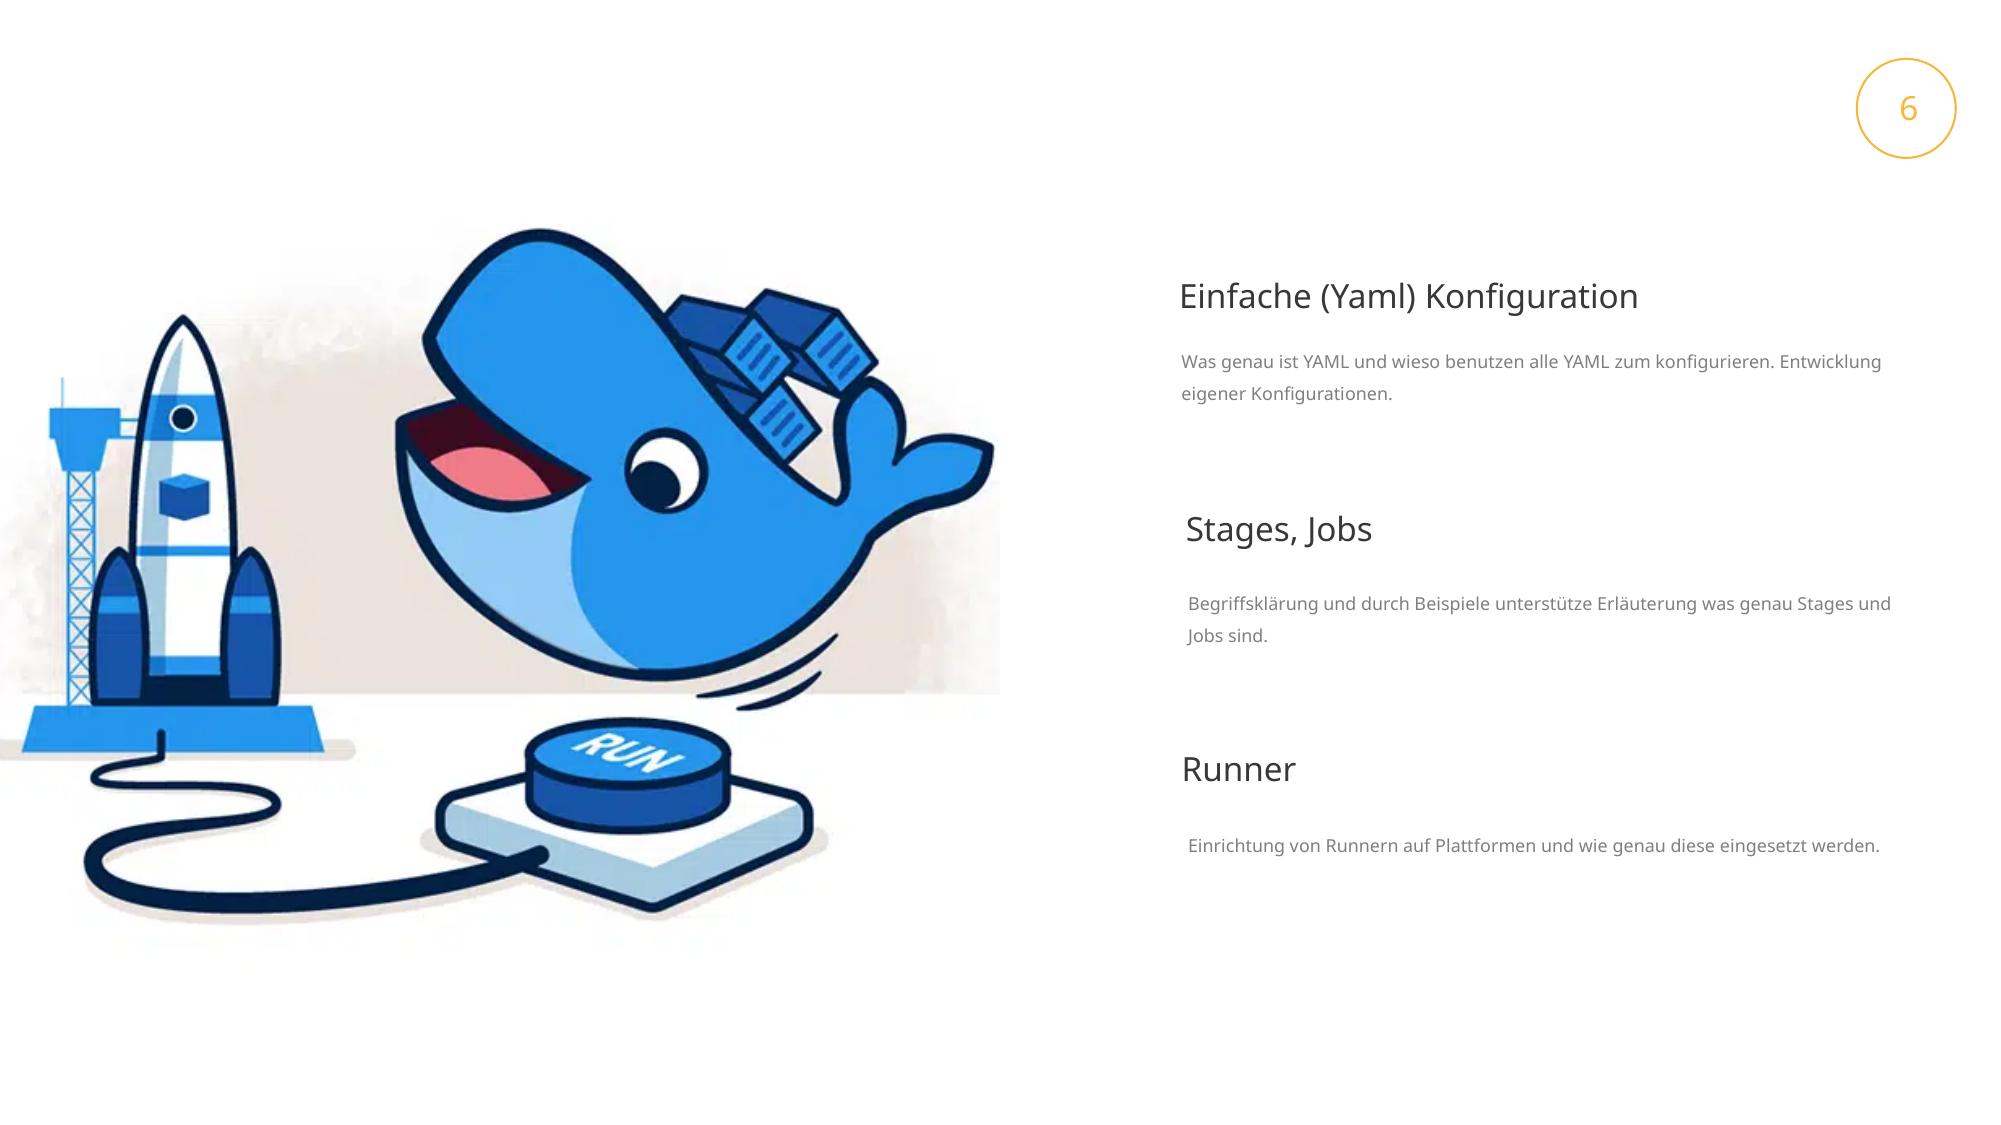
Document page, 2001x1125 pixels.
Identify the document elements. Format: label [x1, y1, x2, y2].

text_box [1856, 58, 1956, 159]
text_box [1163, 267, 1939, 413]
picture [0, 0, 1001, 1125]
text_box [1166, 740, 1946, 865]
text_box [1170, 499, 1946, 656]
